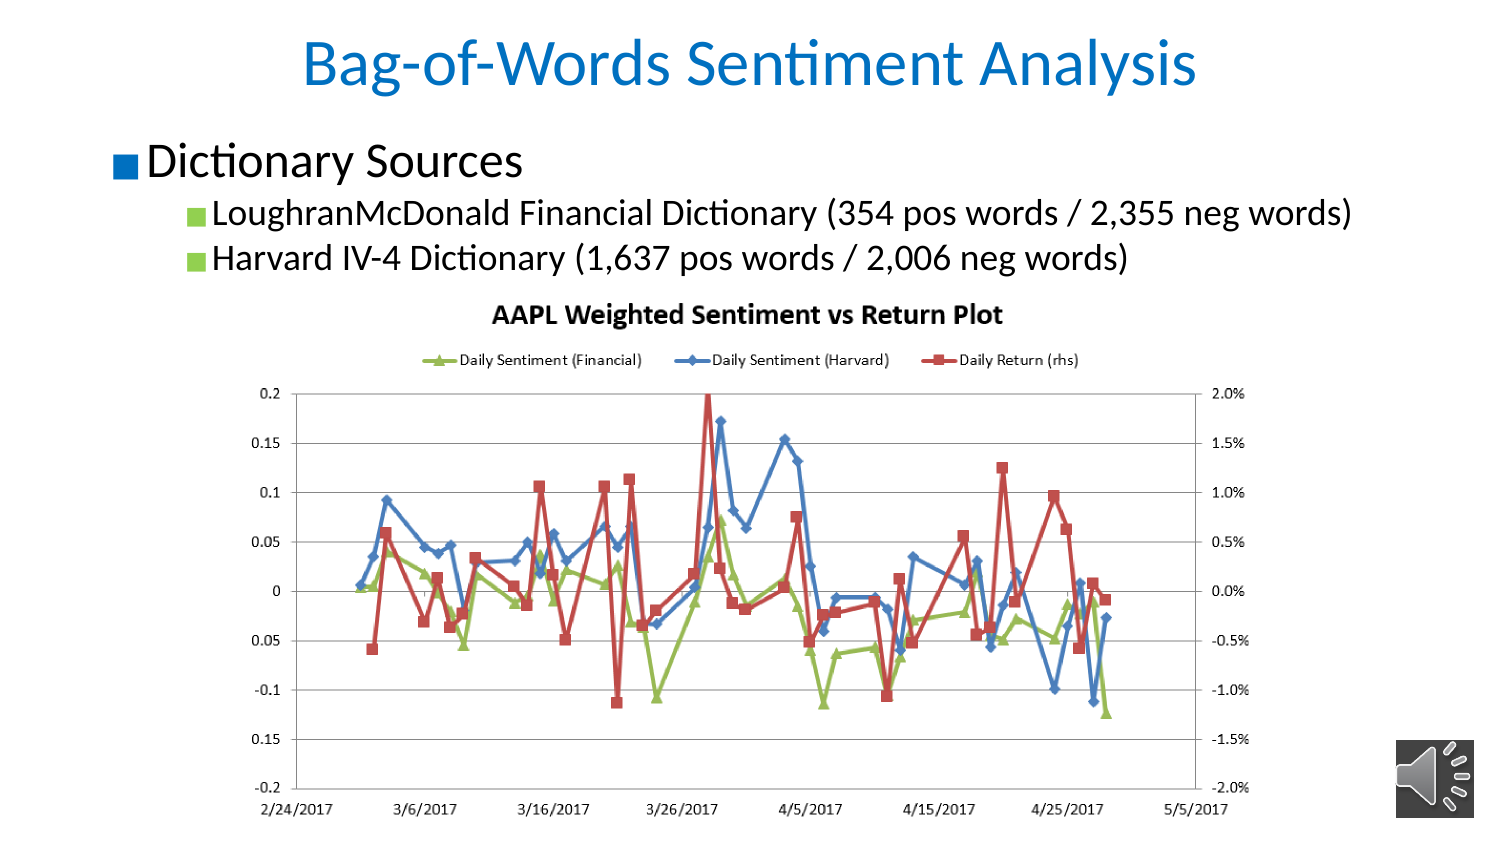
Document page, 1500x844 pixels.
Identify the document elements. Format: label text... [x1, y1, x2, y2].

title Bag-of-Words Sentiment Analysis [75, 14, 1425, 103]
list Dictionary Sources LoughranMcDonald Financial Dictionary (354 pos words / 2,355 neg words) Harvard IV-4 Dictionary (1,637 pos words / 2,006 neg words) [75, 112, 1425, 769]
picture [251, 283, 1249, 828]
picture [1394, 738, 1476, 819]
